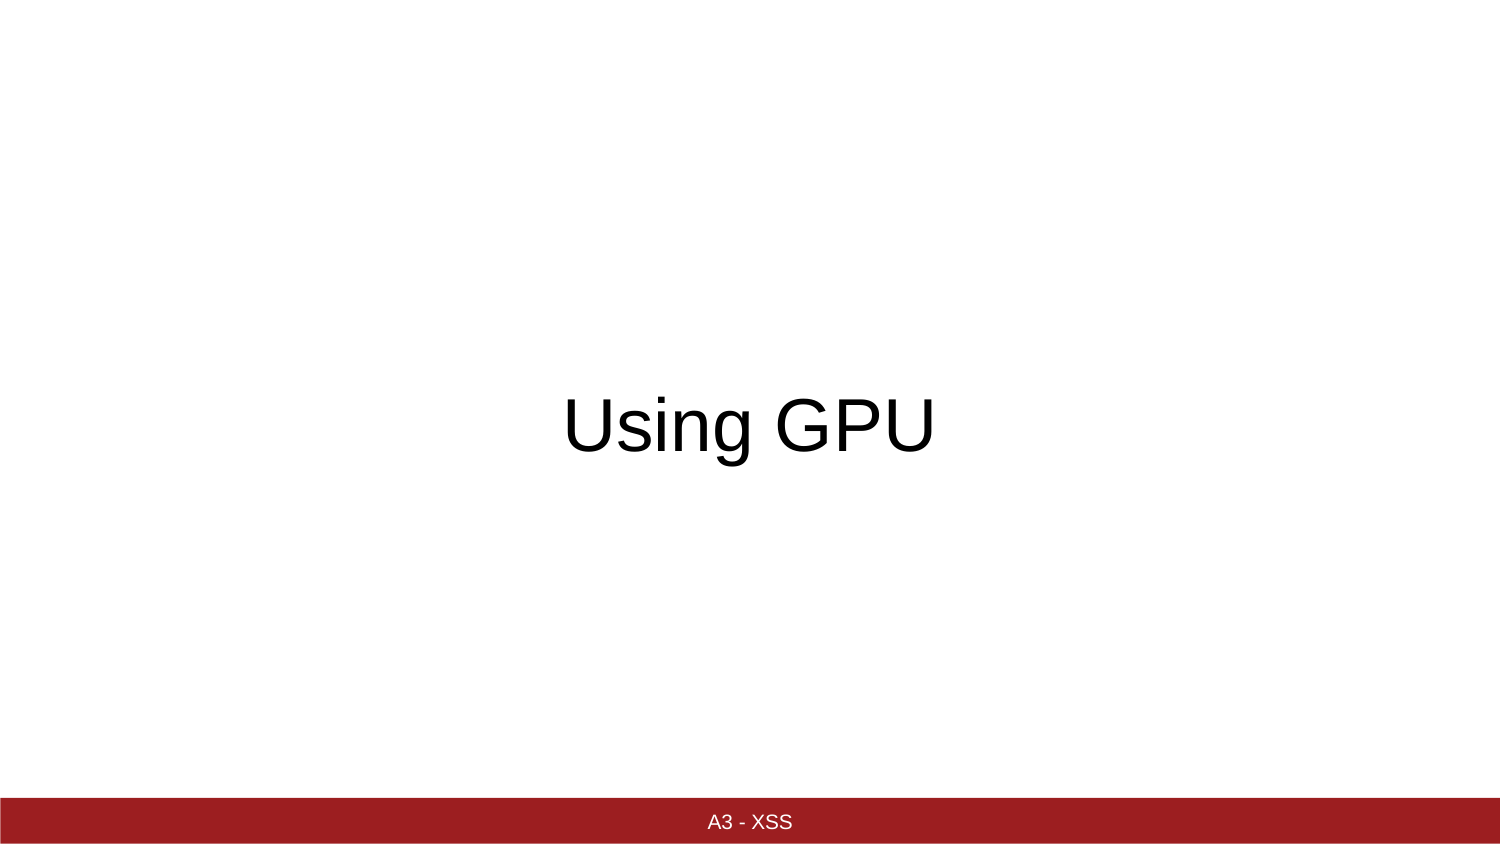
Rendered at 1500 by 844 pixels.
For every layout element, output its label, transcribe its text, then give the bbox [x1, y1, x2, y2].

title Using GPU [51, 352, 1449, 491]
